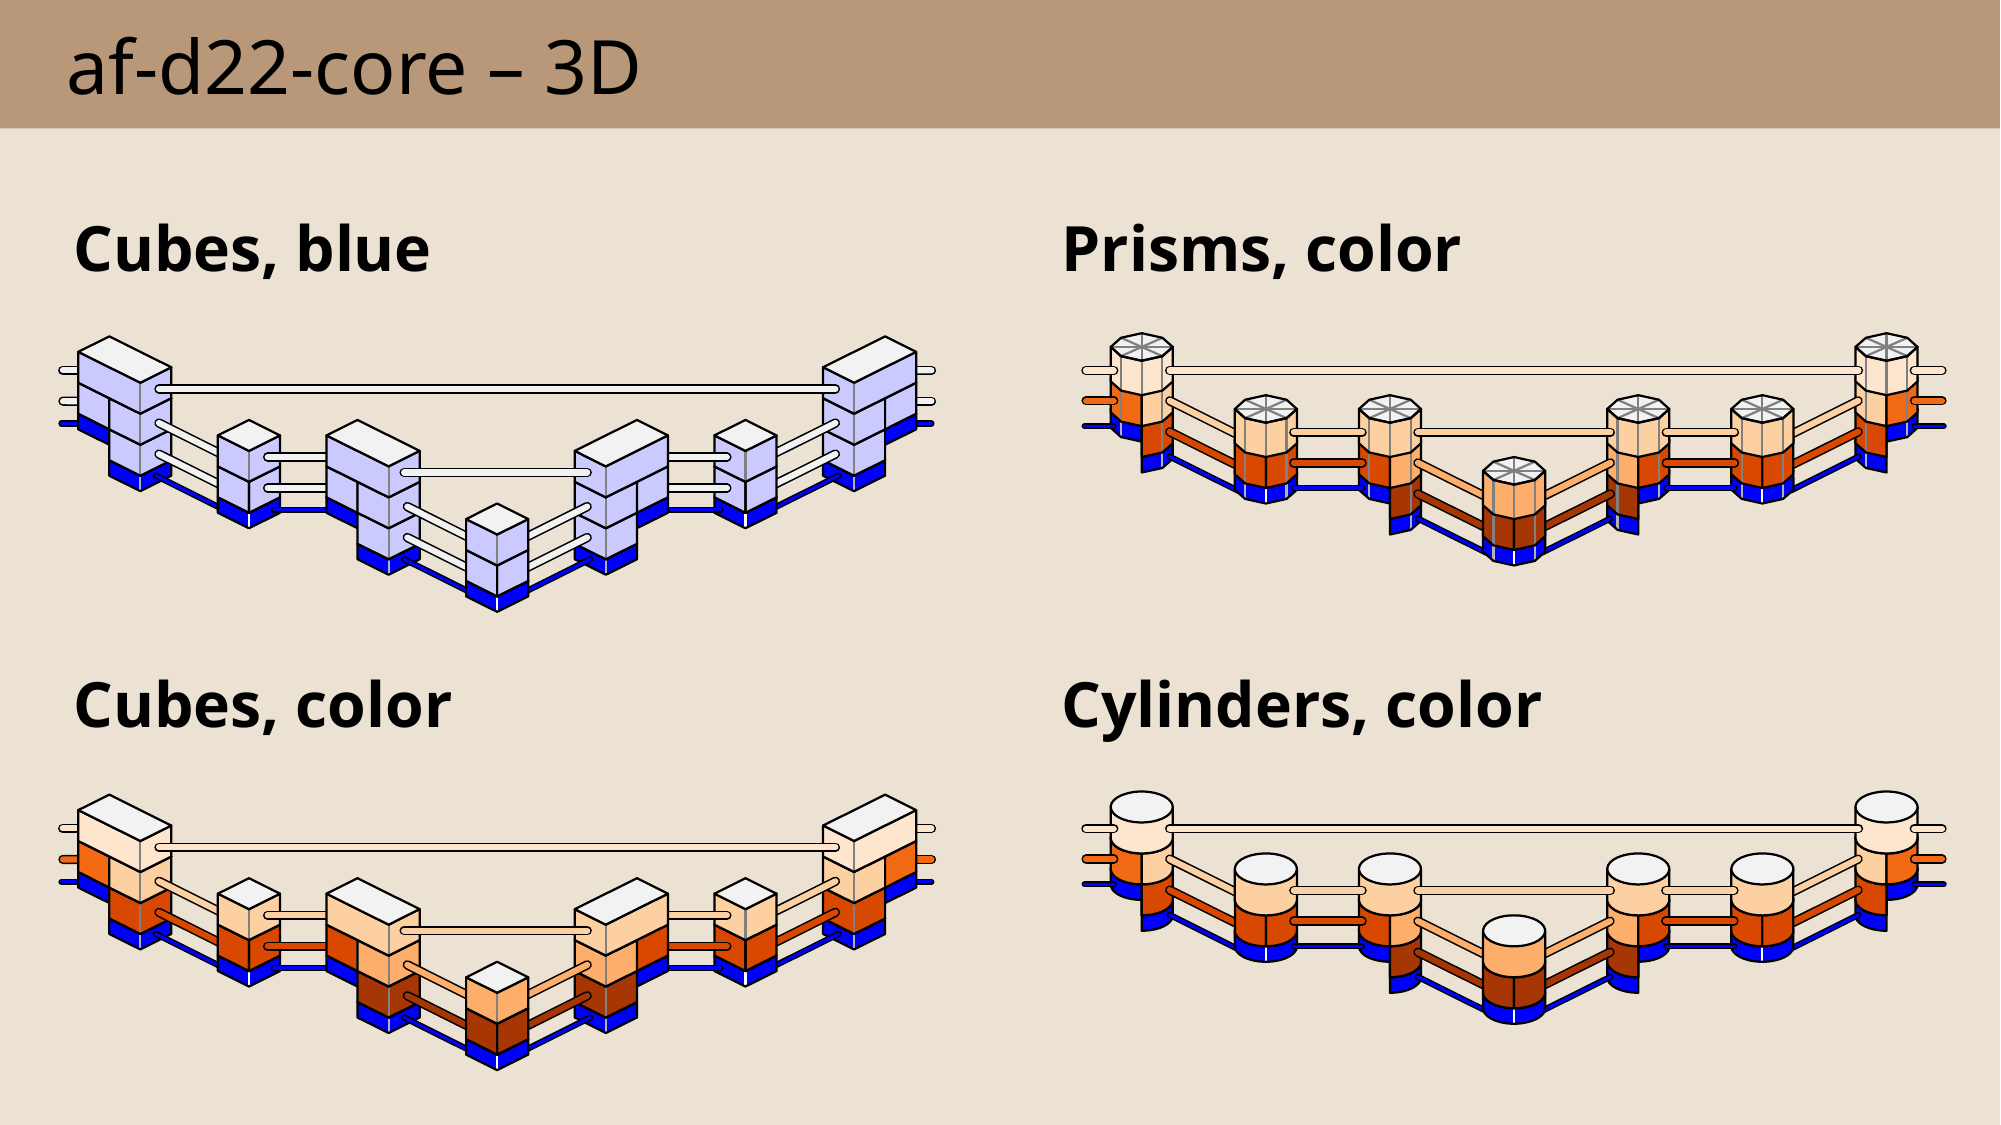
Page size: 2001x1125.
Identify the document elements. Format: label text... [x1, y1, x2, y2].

list Prisms, color [1046, 210, 1945, 317]
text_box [31, 317, 969, 634]
list Cubes, blue [58, 210, 956, 317]
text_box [1048, 775, 1986, 1092]
title af-d22-core – 3D [0, 0, 2000, 129]
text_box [1048, 317, 1986, 634]
list Cylinders, color [1046, 666, 1945, 773]
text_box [31, 775, 969, 1092]
list Cubes, color [58, 666, 956, 773]
